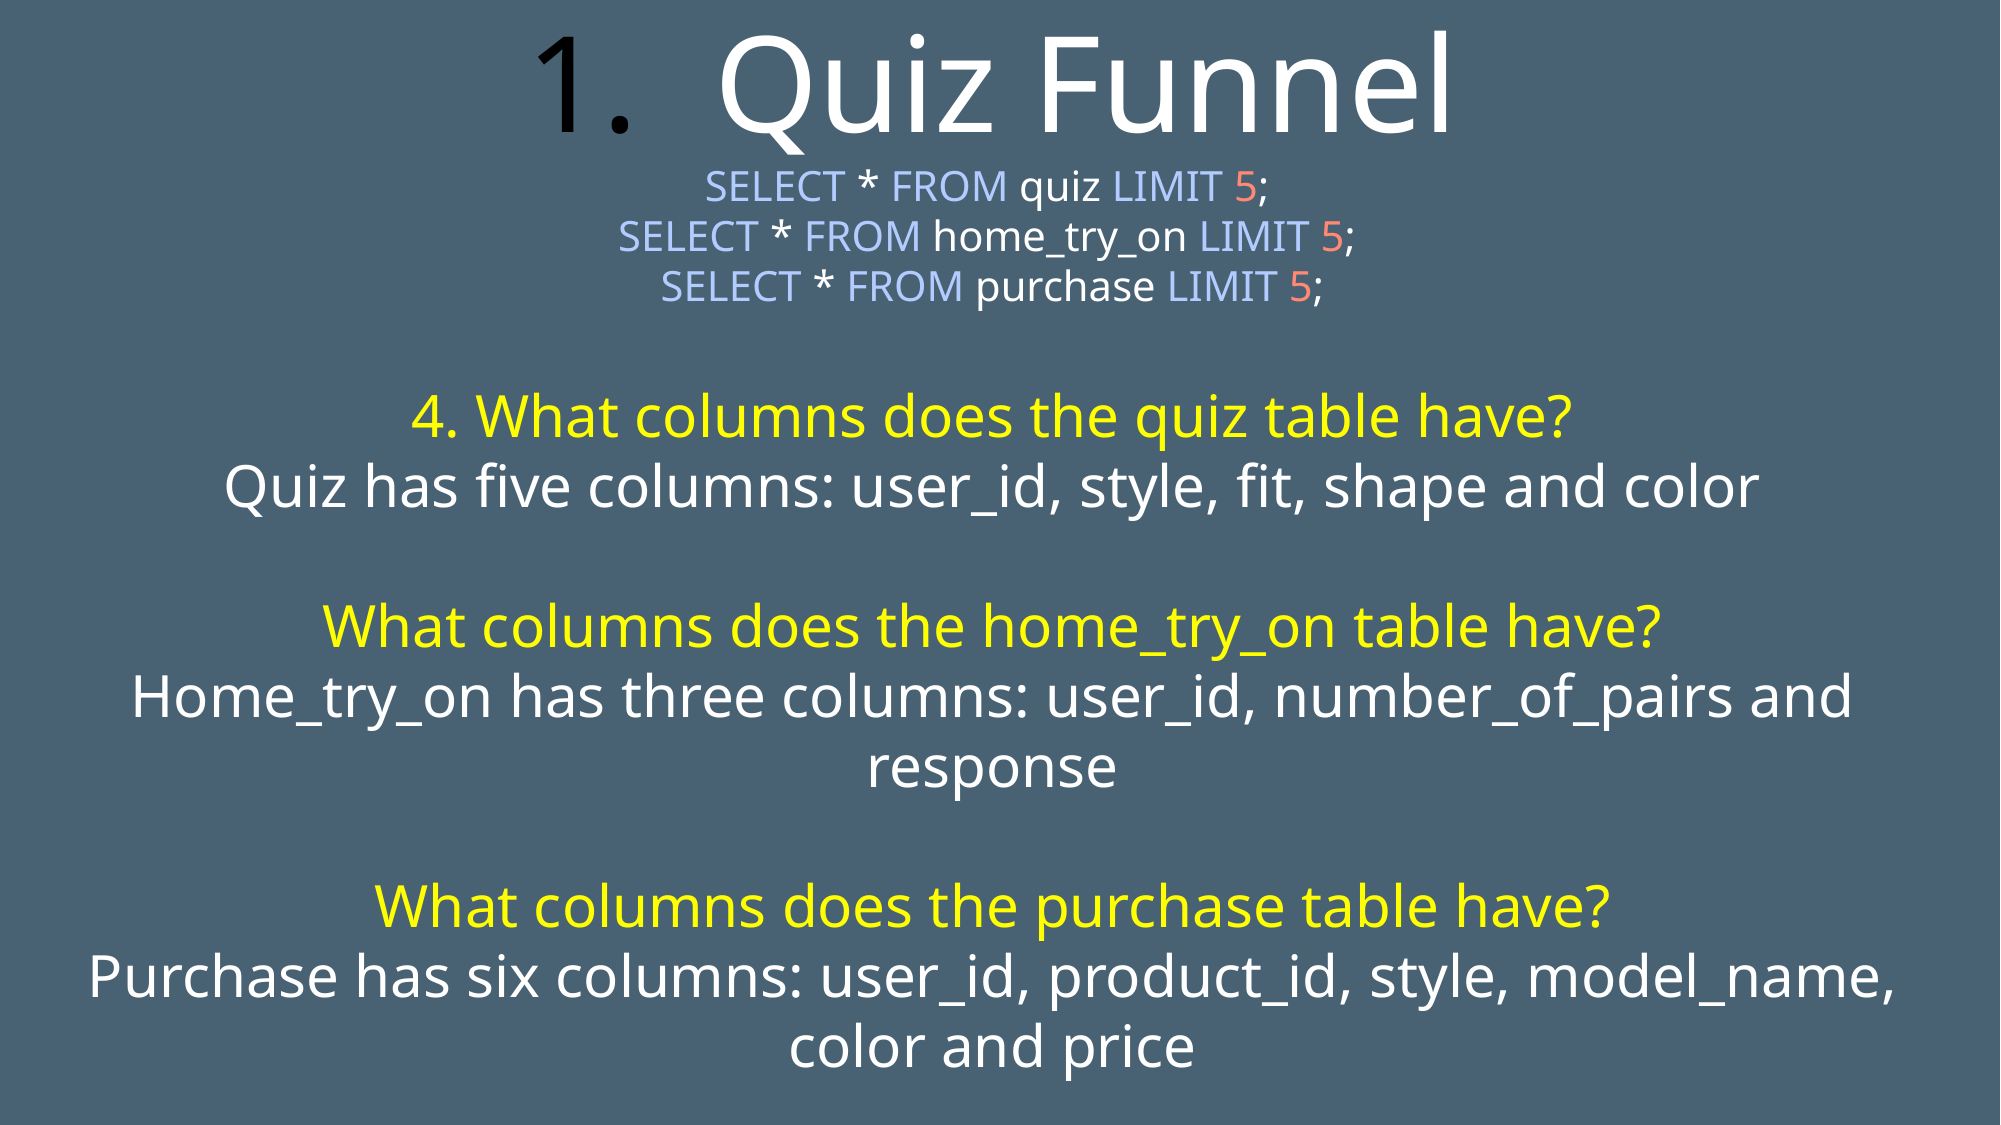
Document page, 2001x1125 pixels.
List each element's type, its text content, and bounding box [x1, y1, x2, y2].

text_box Quiz Funnel SELECT * FROM quiz LIMIT 5; SELECT * FROM home_try_on LIMIT 5; SELECT * FROM purchase LIMIT 5; 4. What columns does the quiz table have? Quiz has five columns: user_id, style, fit, shape and color What columns does the home_try_on table have? Home_try_on has three columns: user_id, number_of_pairs and response What columns does the purchase table have? Purchase has six columns: user_id, product_id, style, model_name, color and price [24, 48, 1960, 1077]
